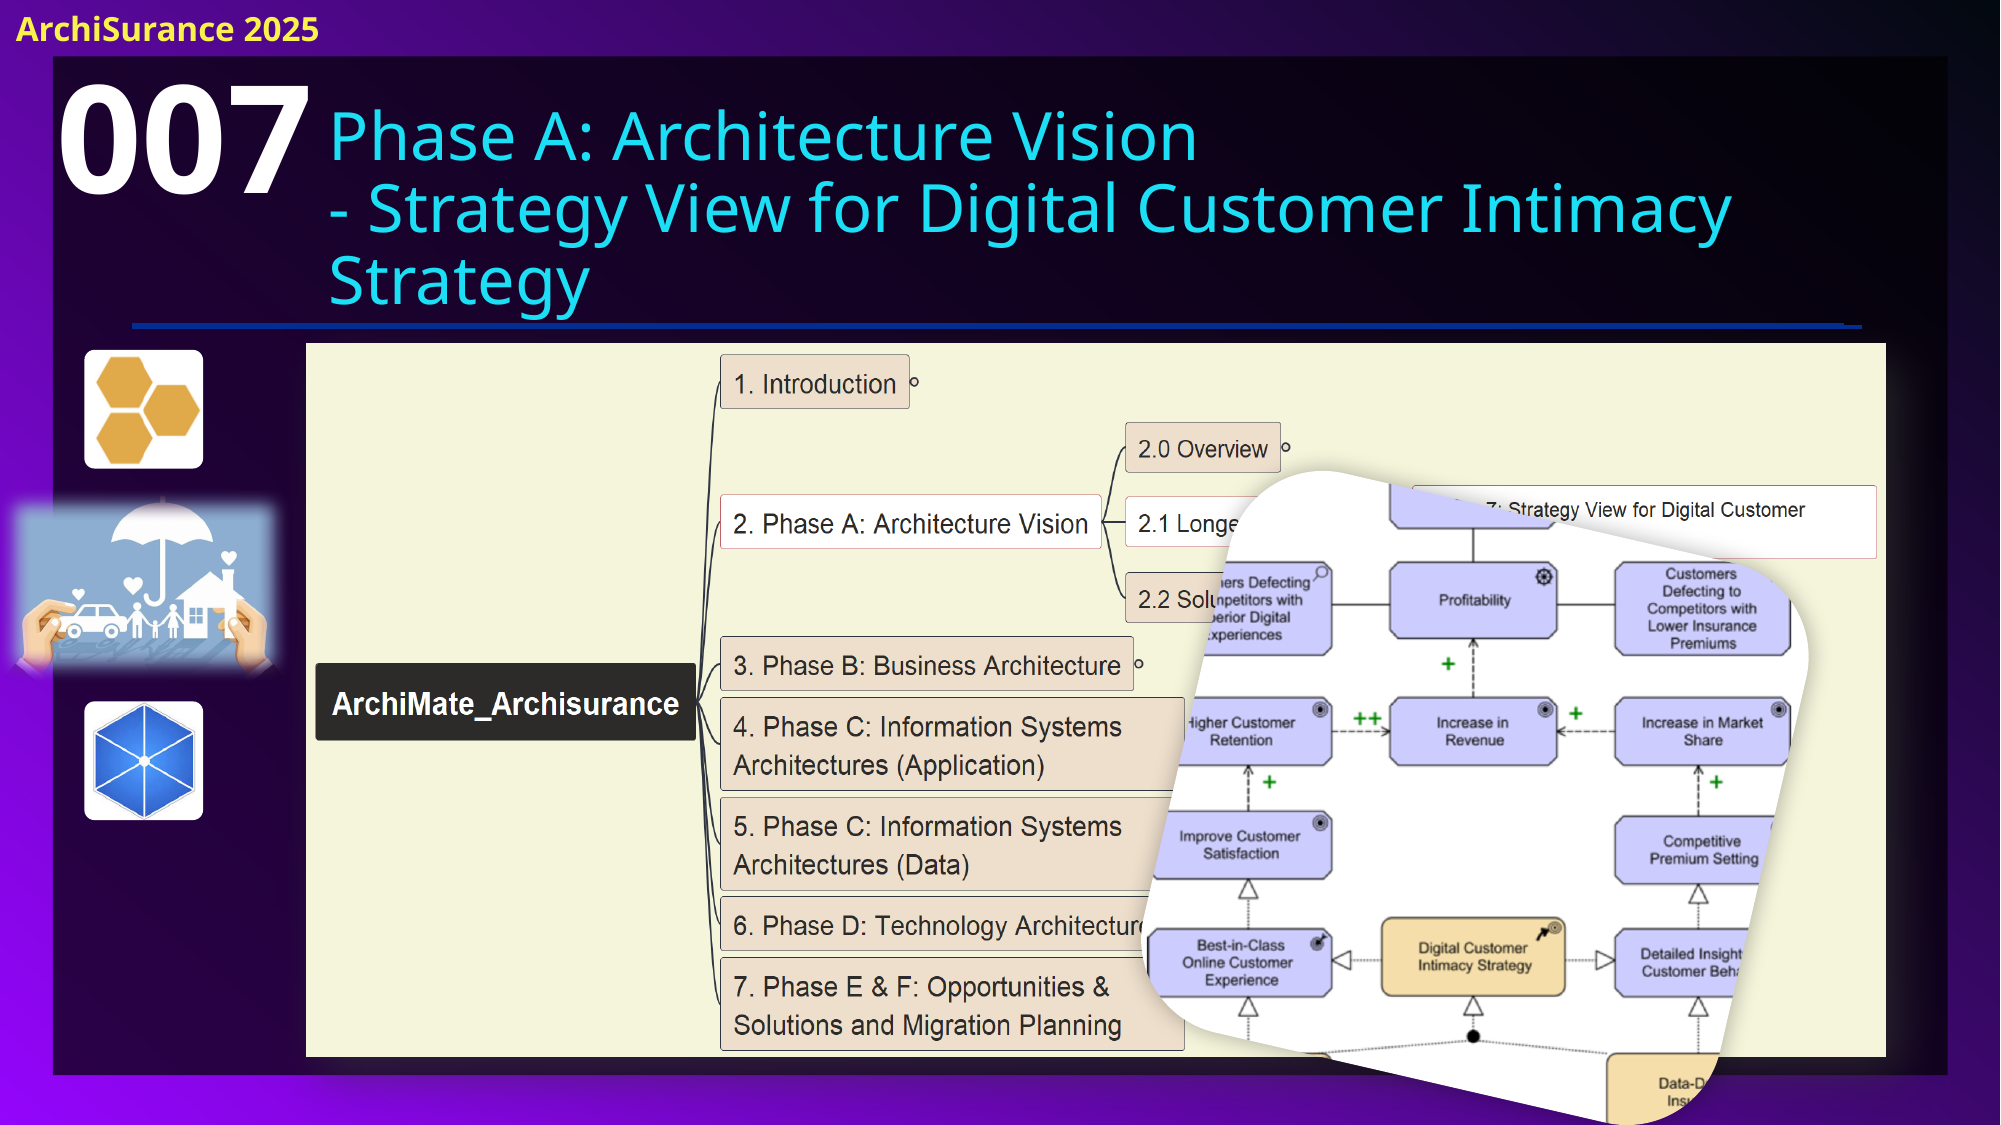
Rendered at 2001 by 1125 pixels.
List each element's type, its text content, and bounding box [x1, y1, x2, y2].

title Phase A: Architecture Vision - Strategy View for Digital Customer Intimacy Strategy [328, 95, 1863, 293]
picture [306, 343, 1887, 1125]
text_box 007 [41, 55, 329, 231]
text_box ArchiSurance 2025 [1, 0, 335, 55]
picture [84, 349, 204, 469]
picture [84, 701, 204, 821]
picture [0, 486, 292, 684]
